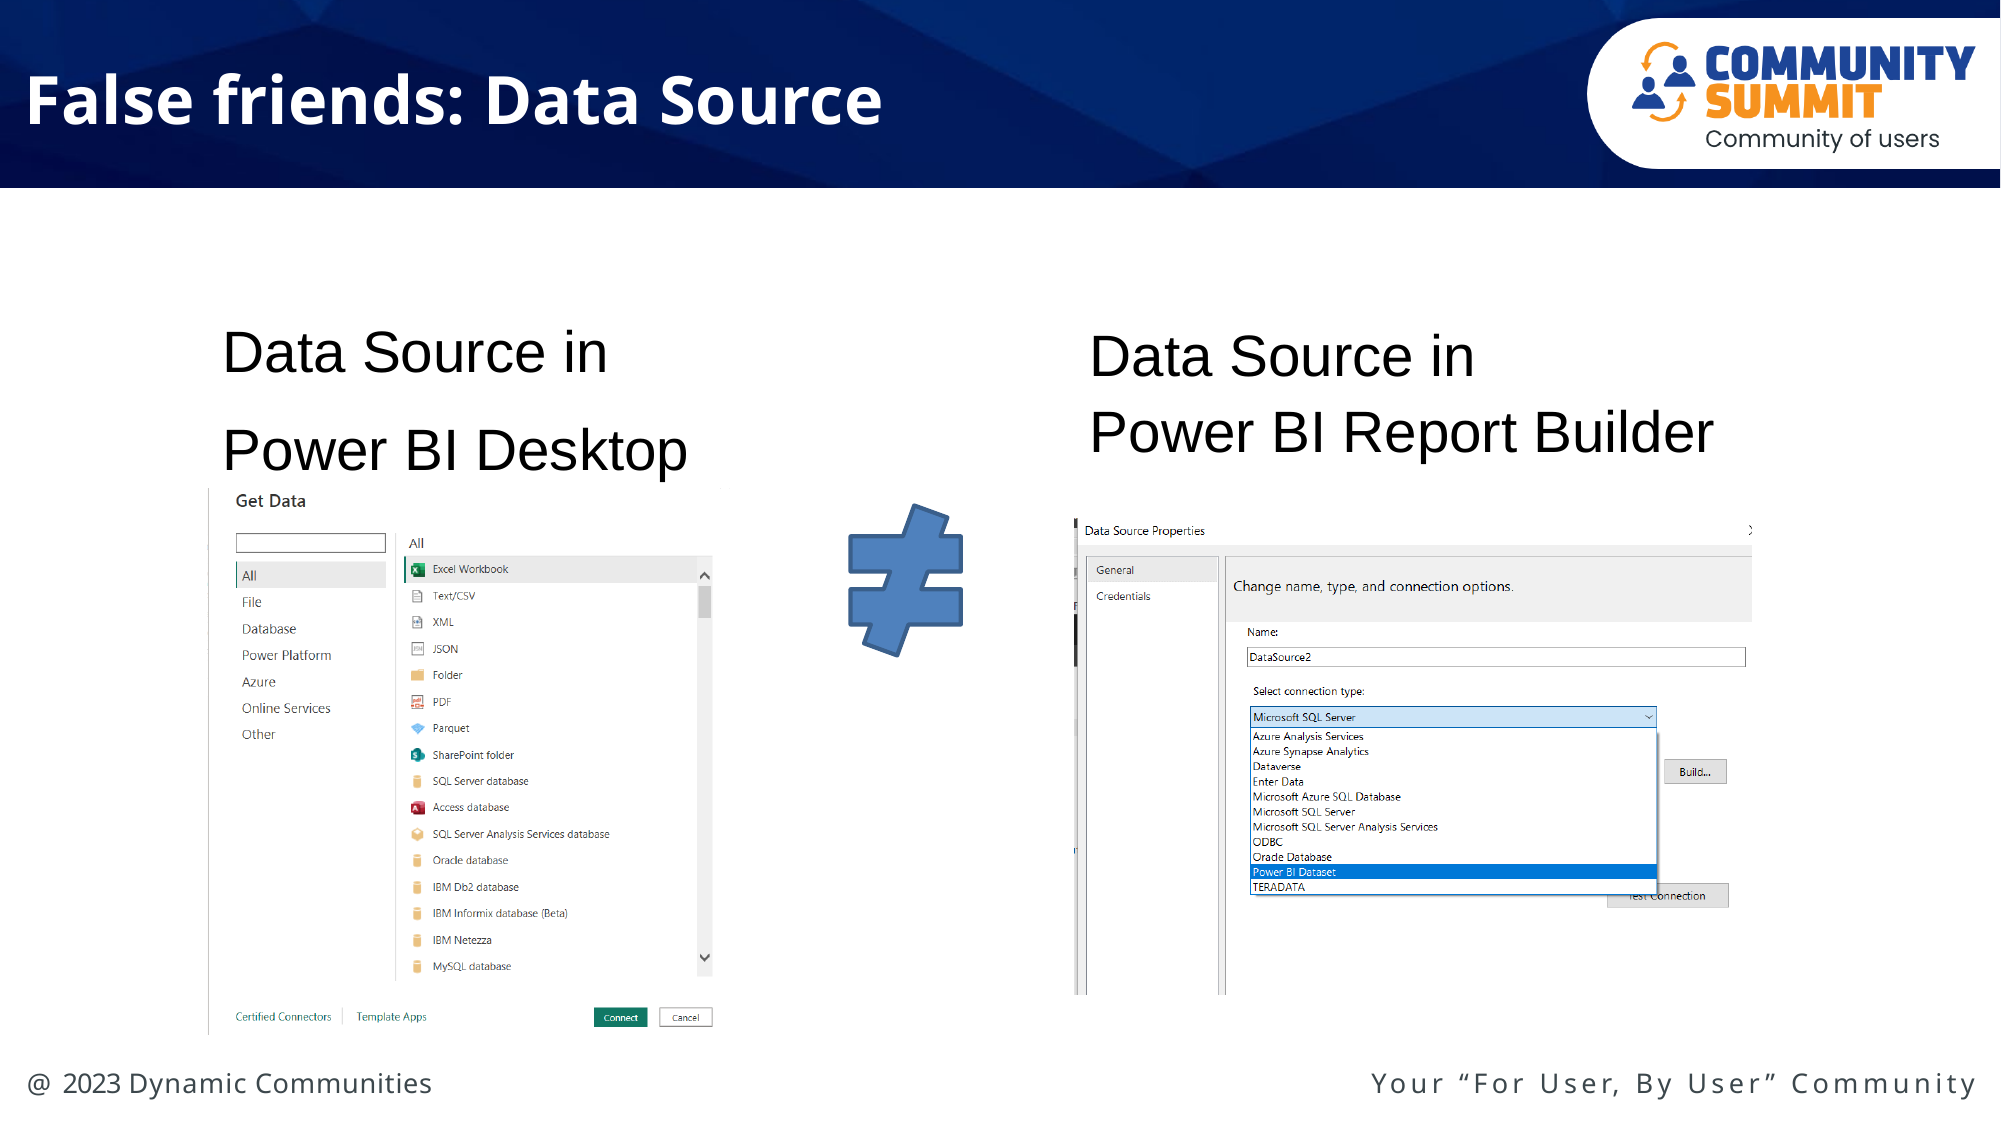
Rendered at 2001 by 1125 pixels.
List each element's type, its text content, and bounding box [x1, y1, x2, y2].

text_box Data Source in Power BI Desktop [207, 299, 776, 494]
title False friends: Data Source [24, 3, 1589, 193]
picture [207, 488, 737, 1035]
picture [0, 0, 2001, 188]
text_box Data Source in Power BI Report Builder [1074, 303, 2000, 506]
text_box [848, 503, 963, 658]
picture [1074, 517, 1753, 995]
